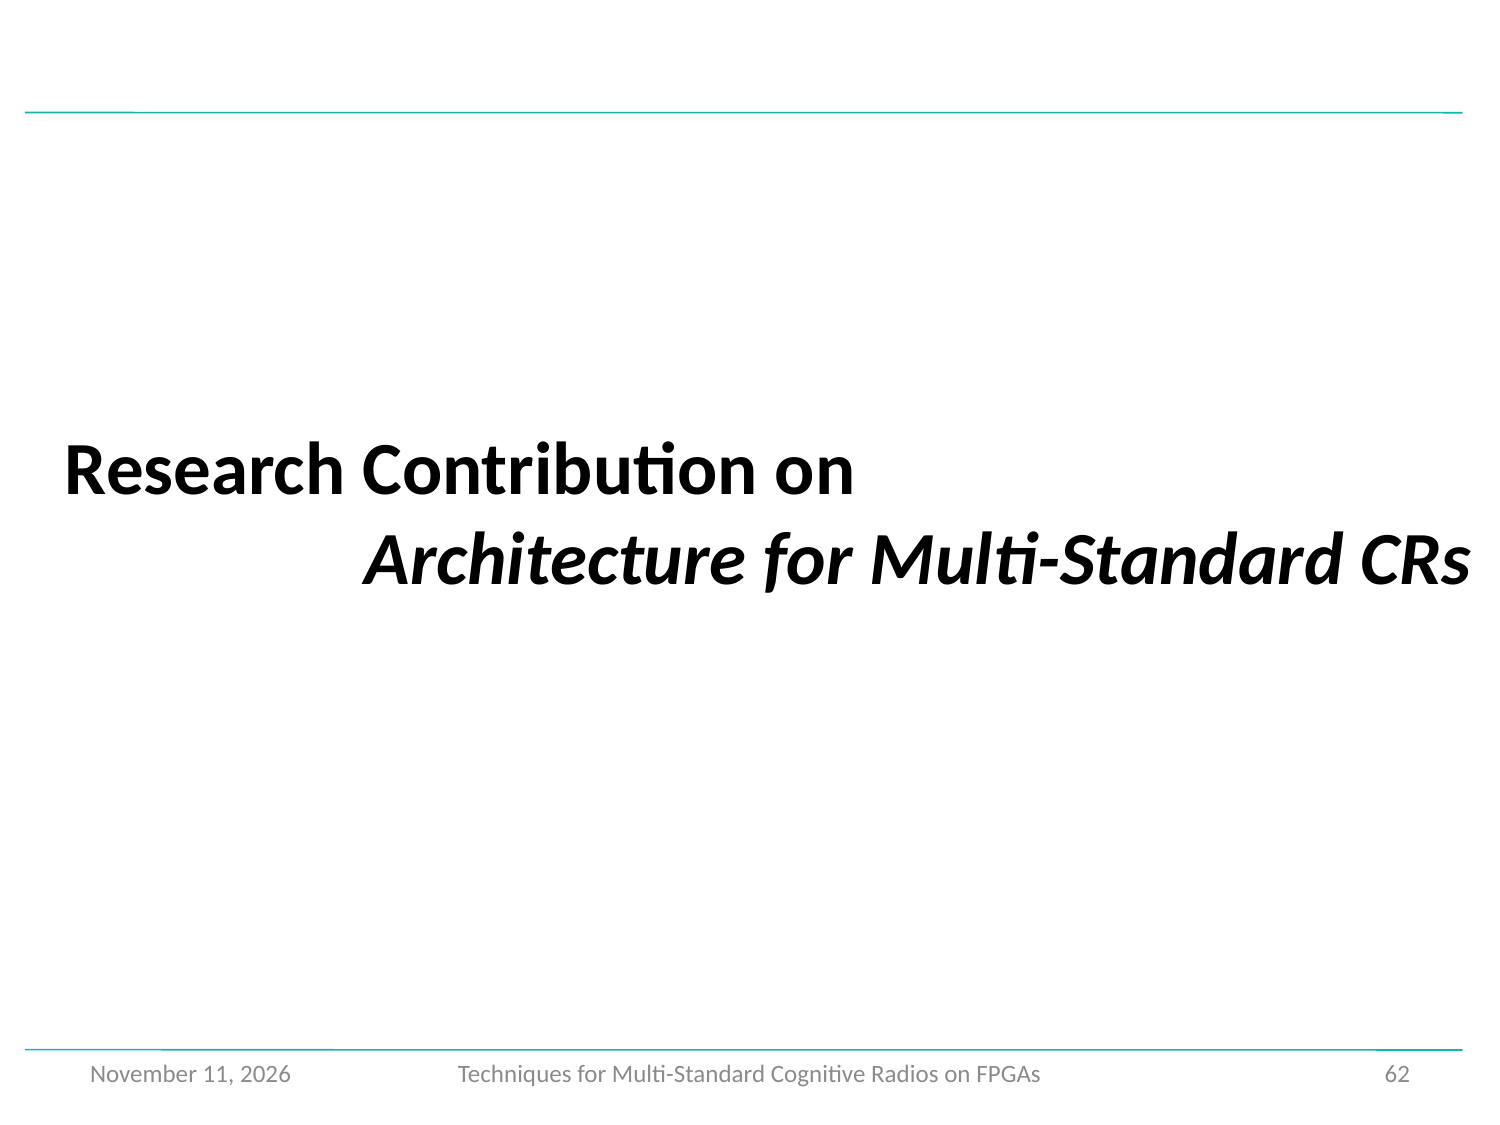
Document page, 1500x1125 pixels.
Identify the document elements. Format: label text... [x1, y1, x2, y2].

slide_number 62 [1074, 1042, 1425, 1103]
text_box Research Contribution on Architecture for Multi-Standard CRs [50, 412, 1500, 608]
footer Techniques for Multi-Standard Cognitive Radios on FPGAs [437, 1042, 1063, 1103]
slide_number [75, 1042, 425, 1103]
